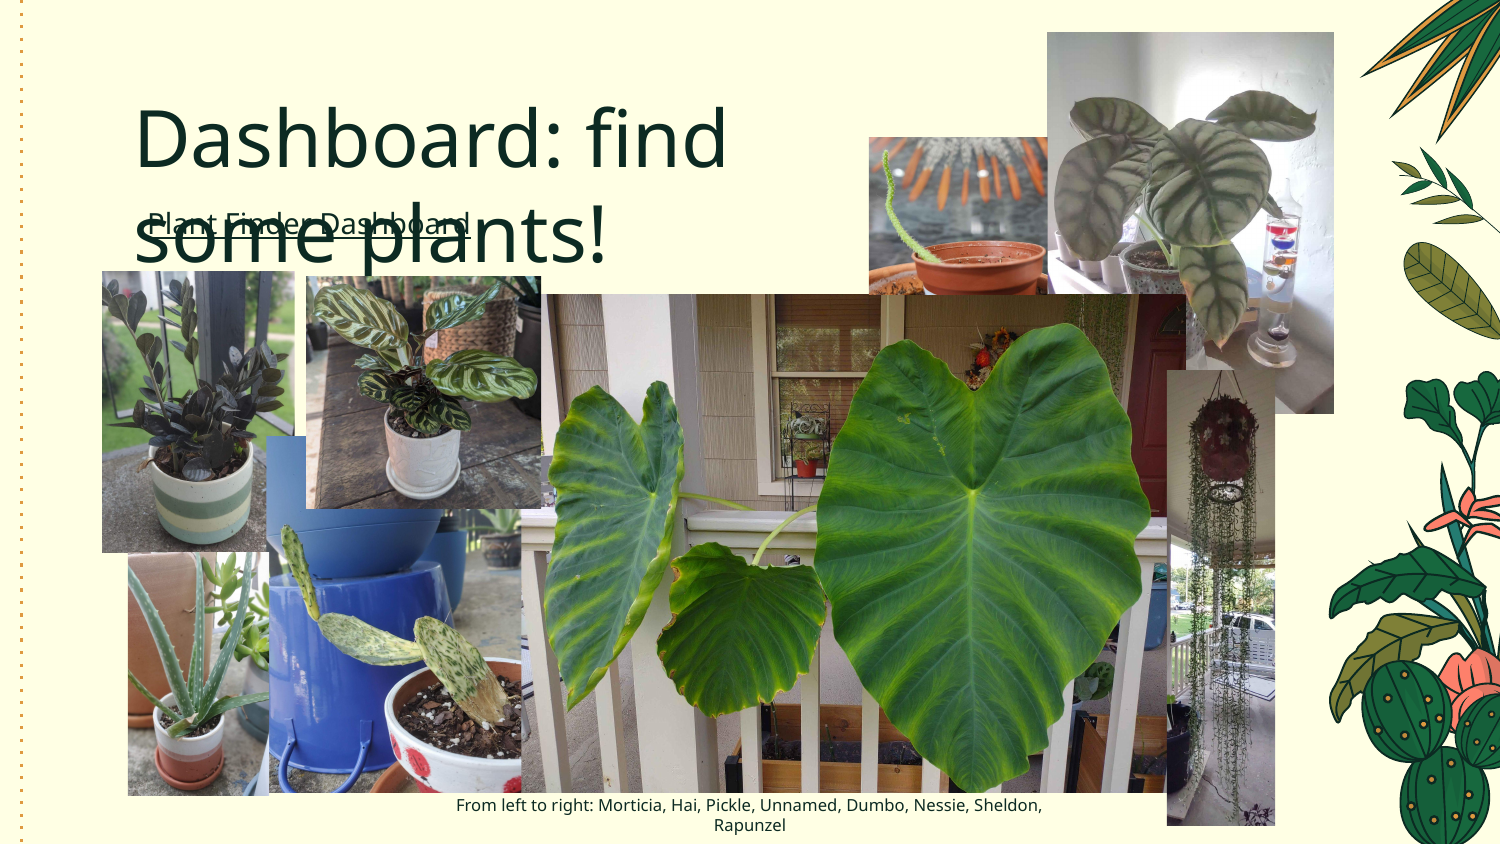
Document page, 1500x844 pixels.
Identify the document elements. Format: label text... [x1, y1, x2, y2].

list Plant Finder Dashboard [131, 184, 505, 260]
title Dashboard: find some plants! [118, 72, 834, 167]
text_box From left to right: Morticia, Hai, Pickle, Unnamed, Dumbo, Nessie, Sheldon, Rapunzel [423, 801, 1077, 826]
picture [101, 32, 1335, 826]
